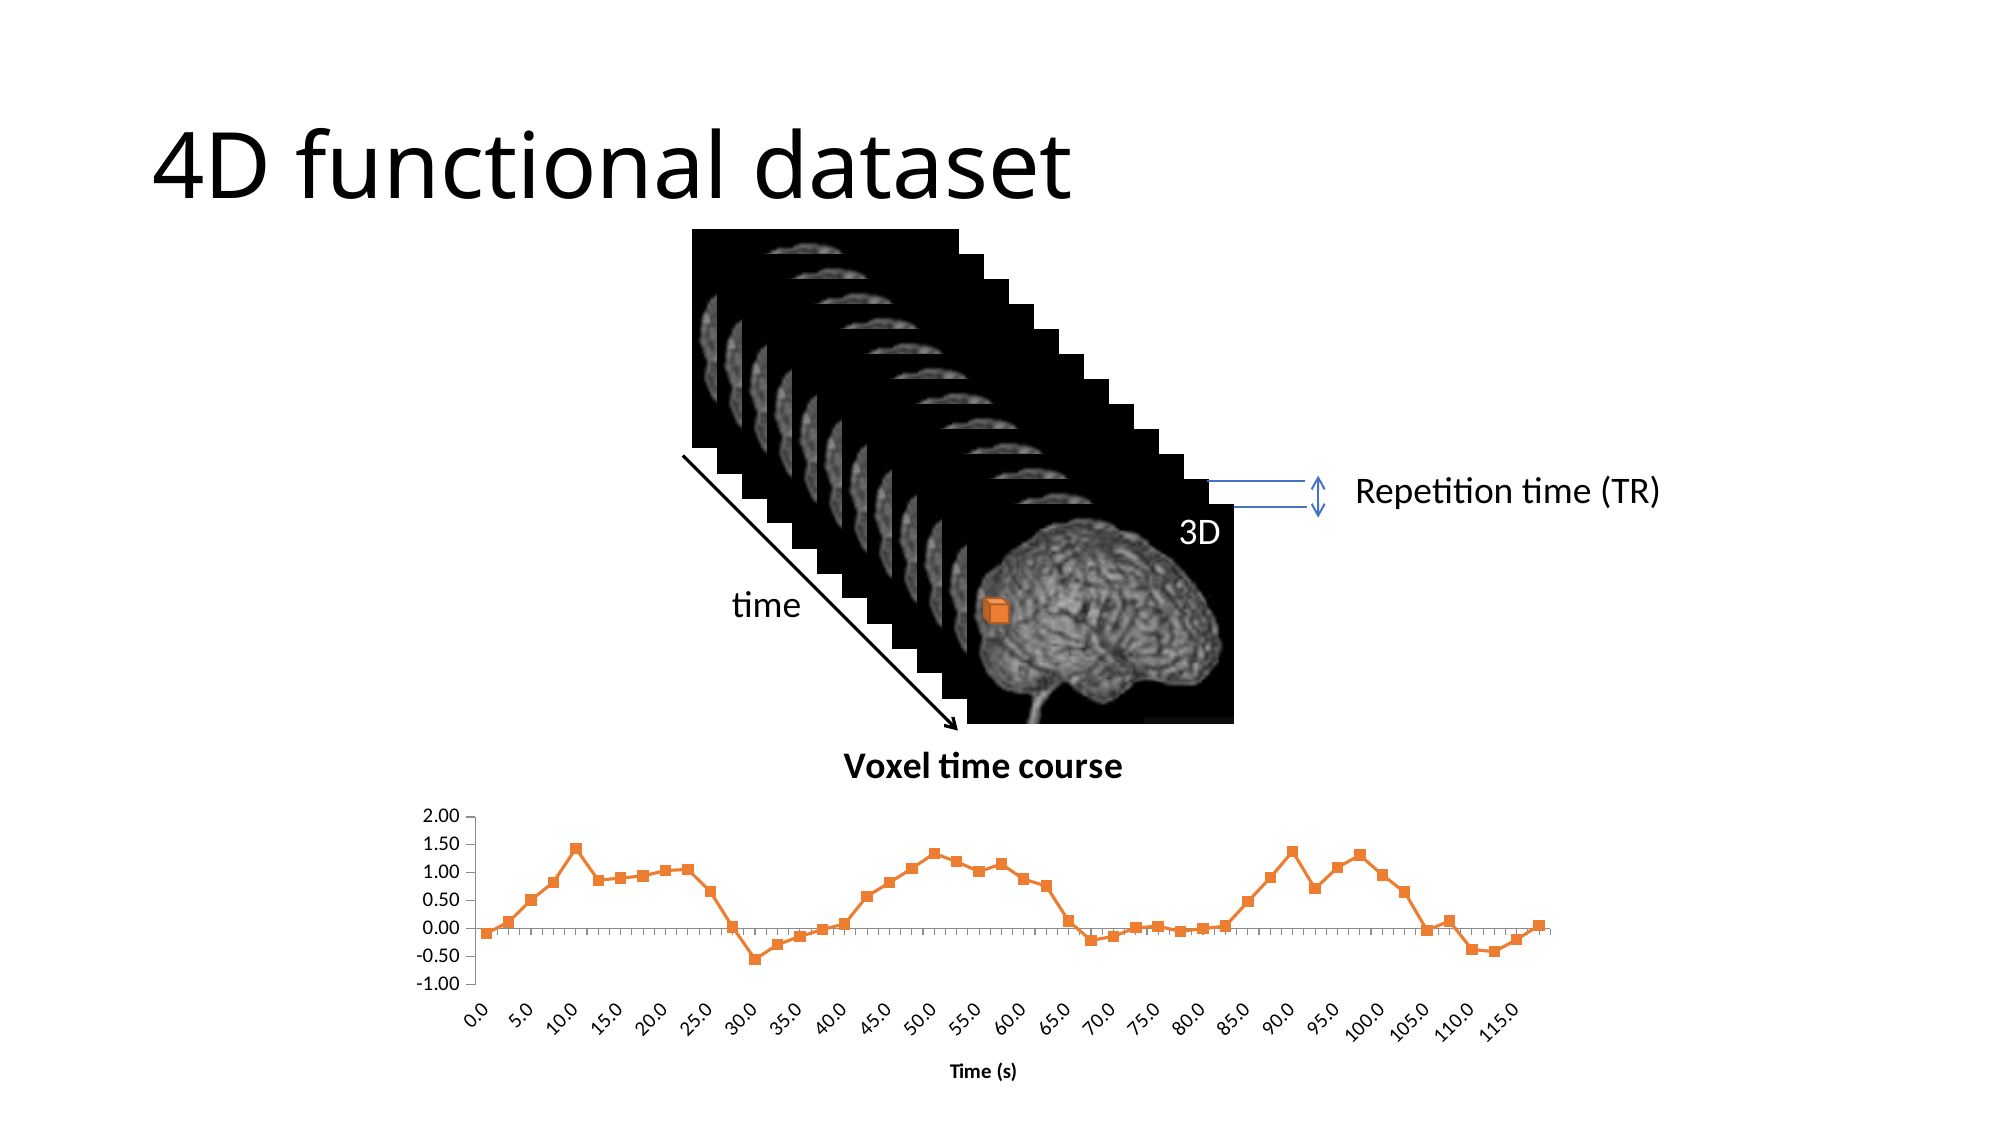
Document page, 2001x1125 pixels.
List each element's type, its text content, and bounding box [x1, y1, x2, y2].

text_box Repetition time (TR) [1340, 458, 1677, 518]
text_box 3D [1209, 499, 1236, 506]
picture [692, 229, 1234, 723]
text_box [682, 455, 958, 723]
title 4D functional dataset [137, 59, 1863, 278]
chart [392, 723, 1574, 1114]
